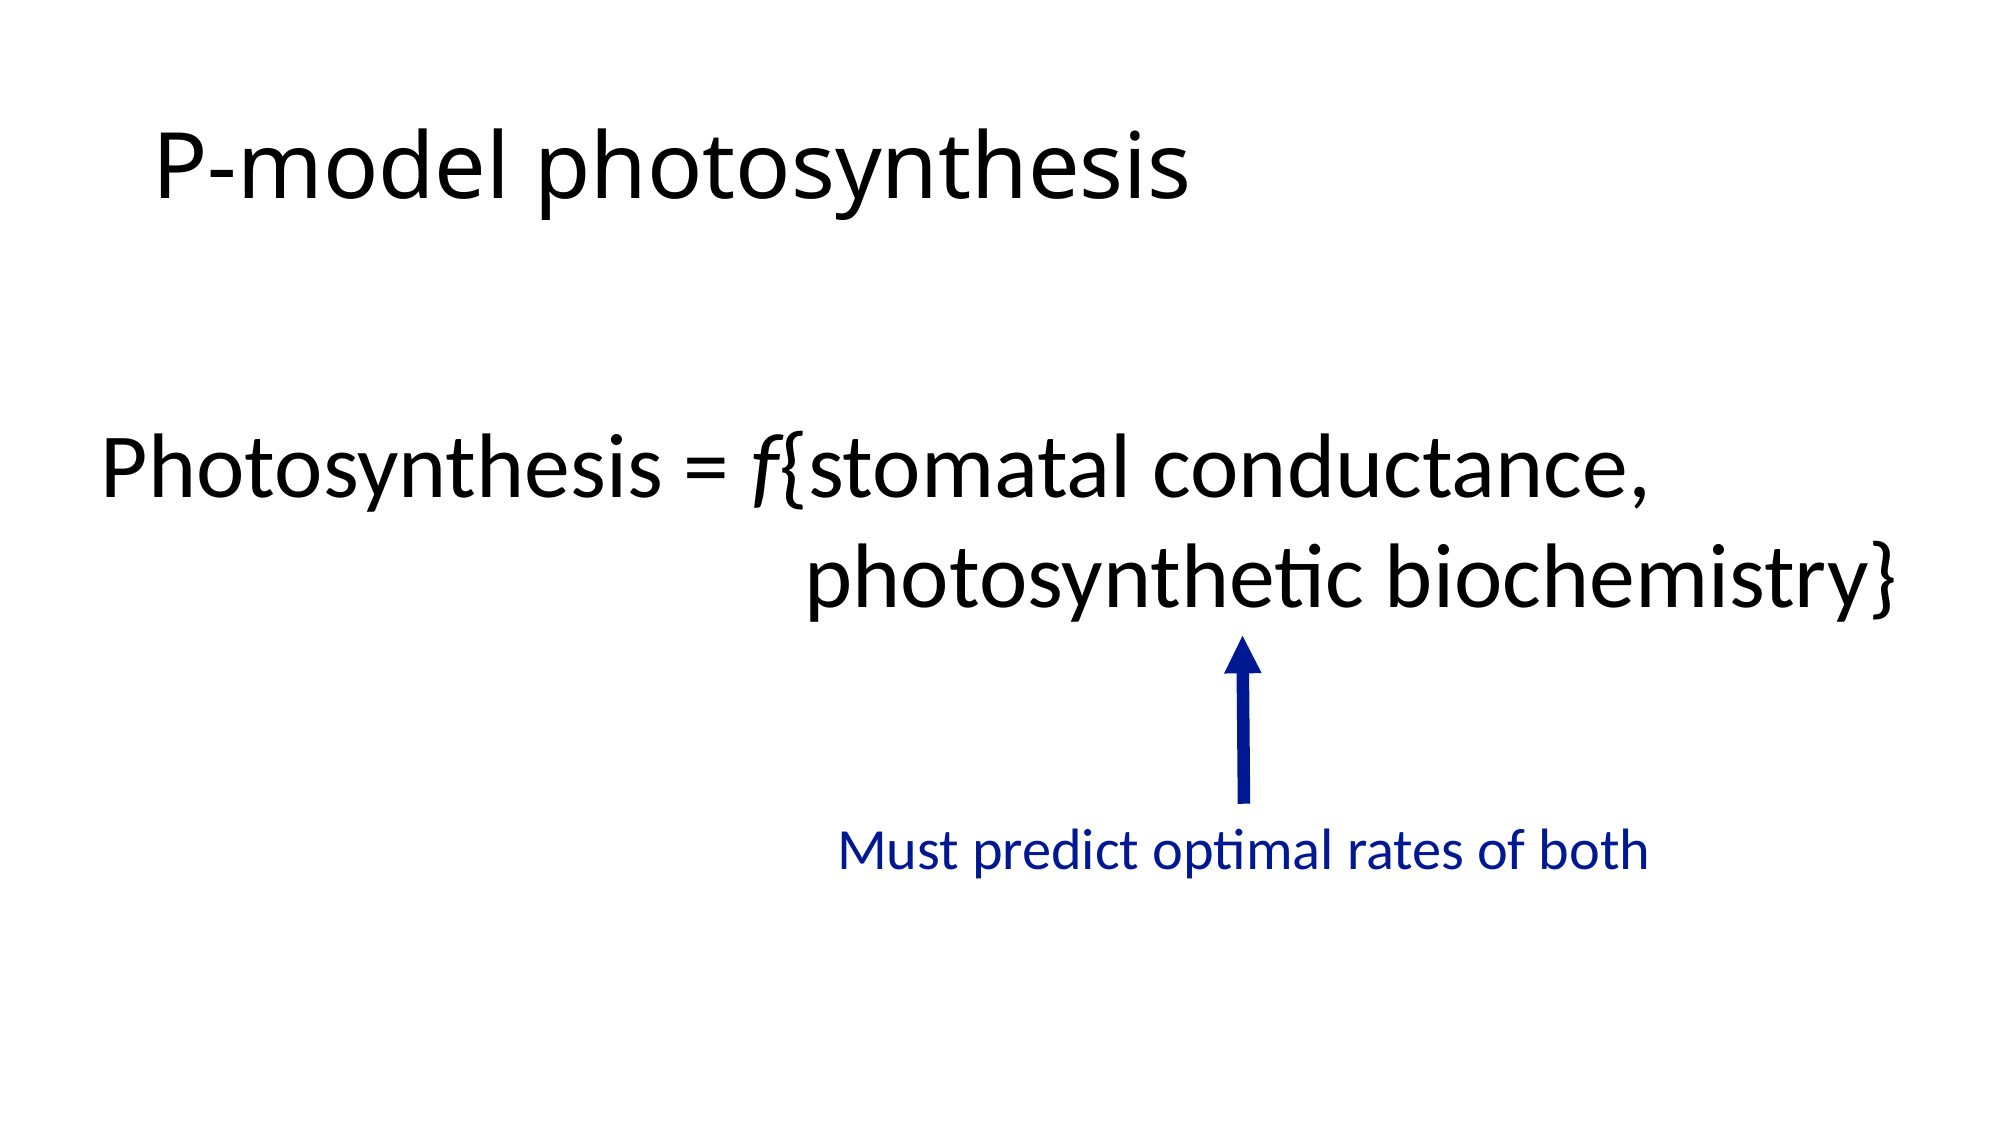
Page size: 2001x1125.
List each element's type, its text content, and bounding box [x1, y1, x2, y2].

title P-model photosynthesis [137, 59, 1863, 278]
text_box Must predict optimal rates of both [822, 803, 1666, 889]
text_box Photosynthesis = f{stomatal conductance, photosynthetic biochemistry} [86, 398, 1914, 634]
